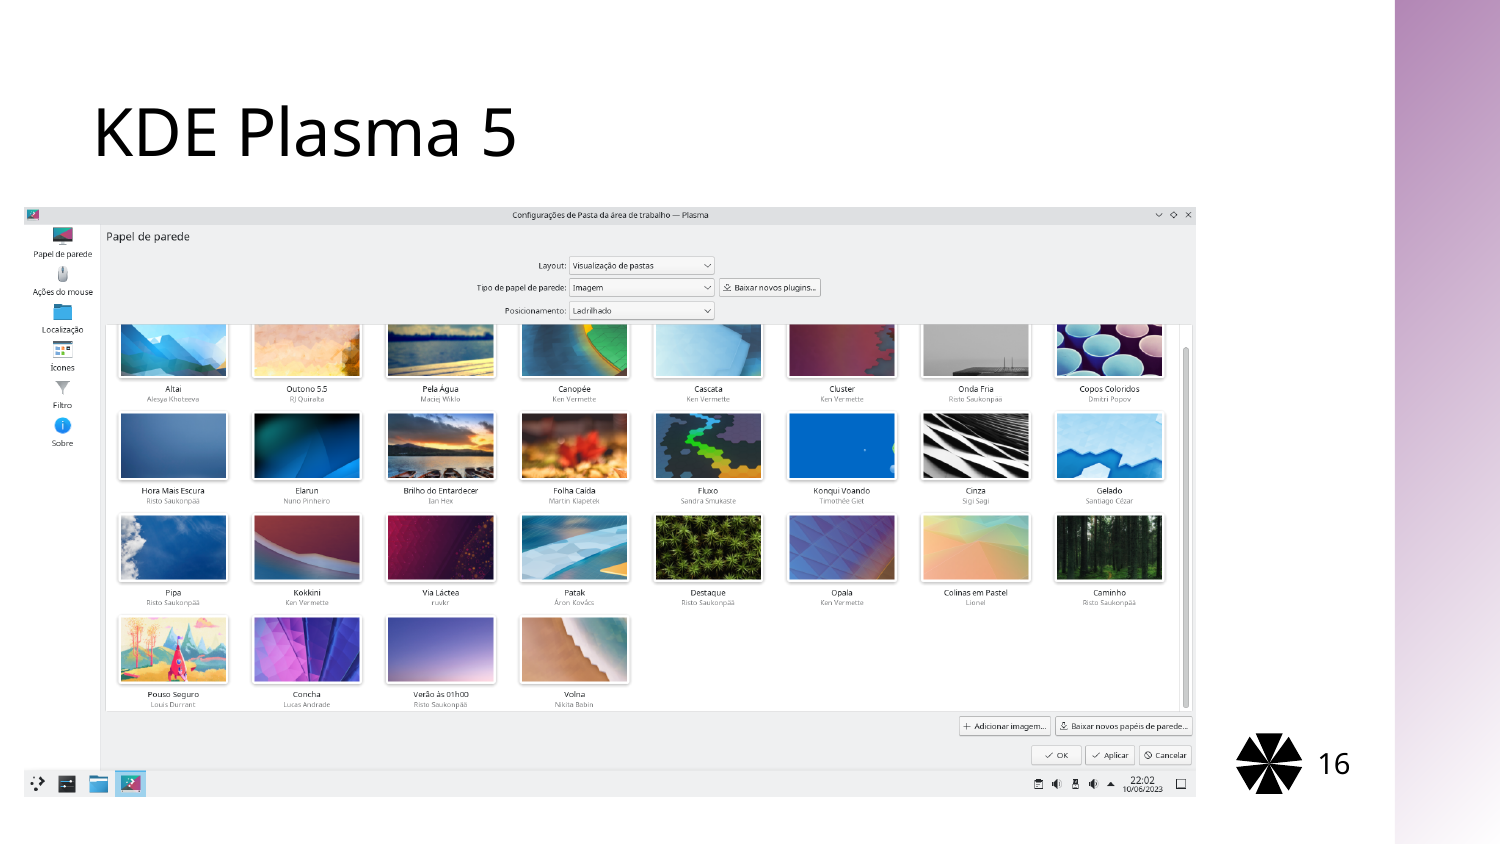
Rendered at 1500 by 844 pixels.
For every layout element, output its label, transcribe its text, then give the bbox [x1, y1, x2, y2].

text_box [1235, 732, 1303, 795]
text_box 16 [1302, 730, 1395, 796]
title KDE Plasma 5 [77, 74, 1342, 169]
picture [24, 206, 1196, 797]
text_box [1199, 730, 1302, 797]
